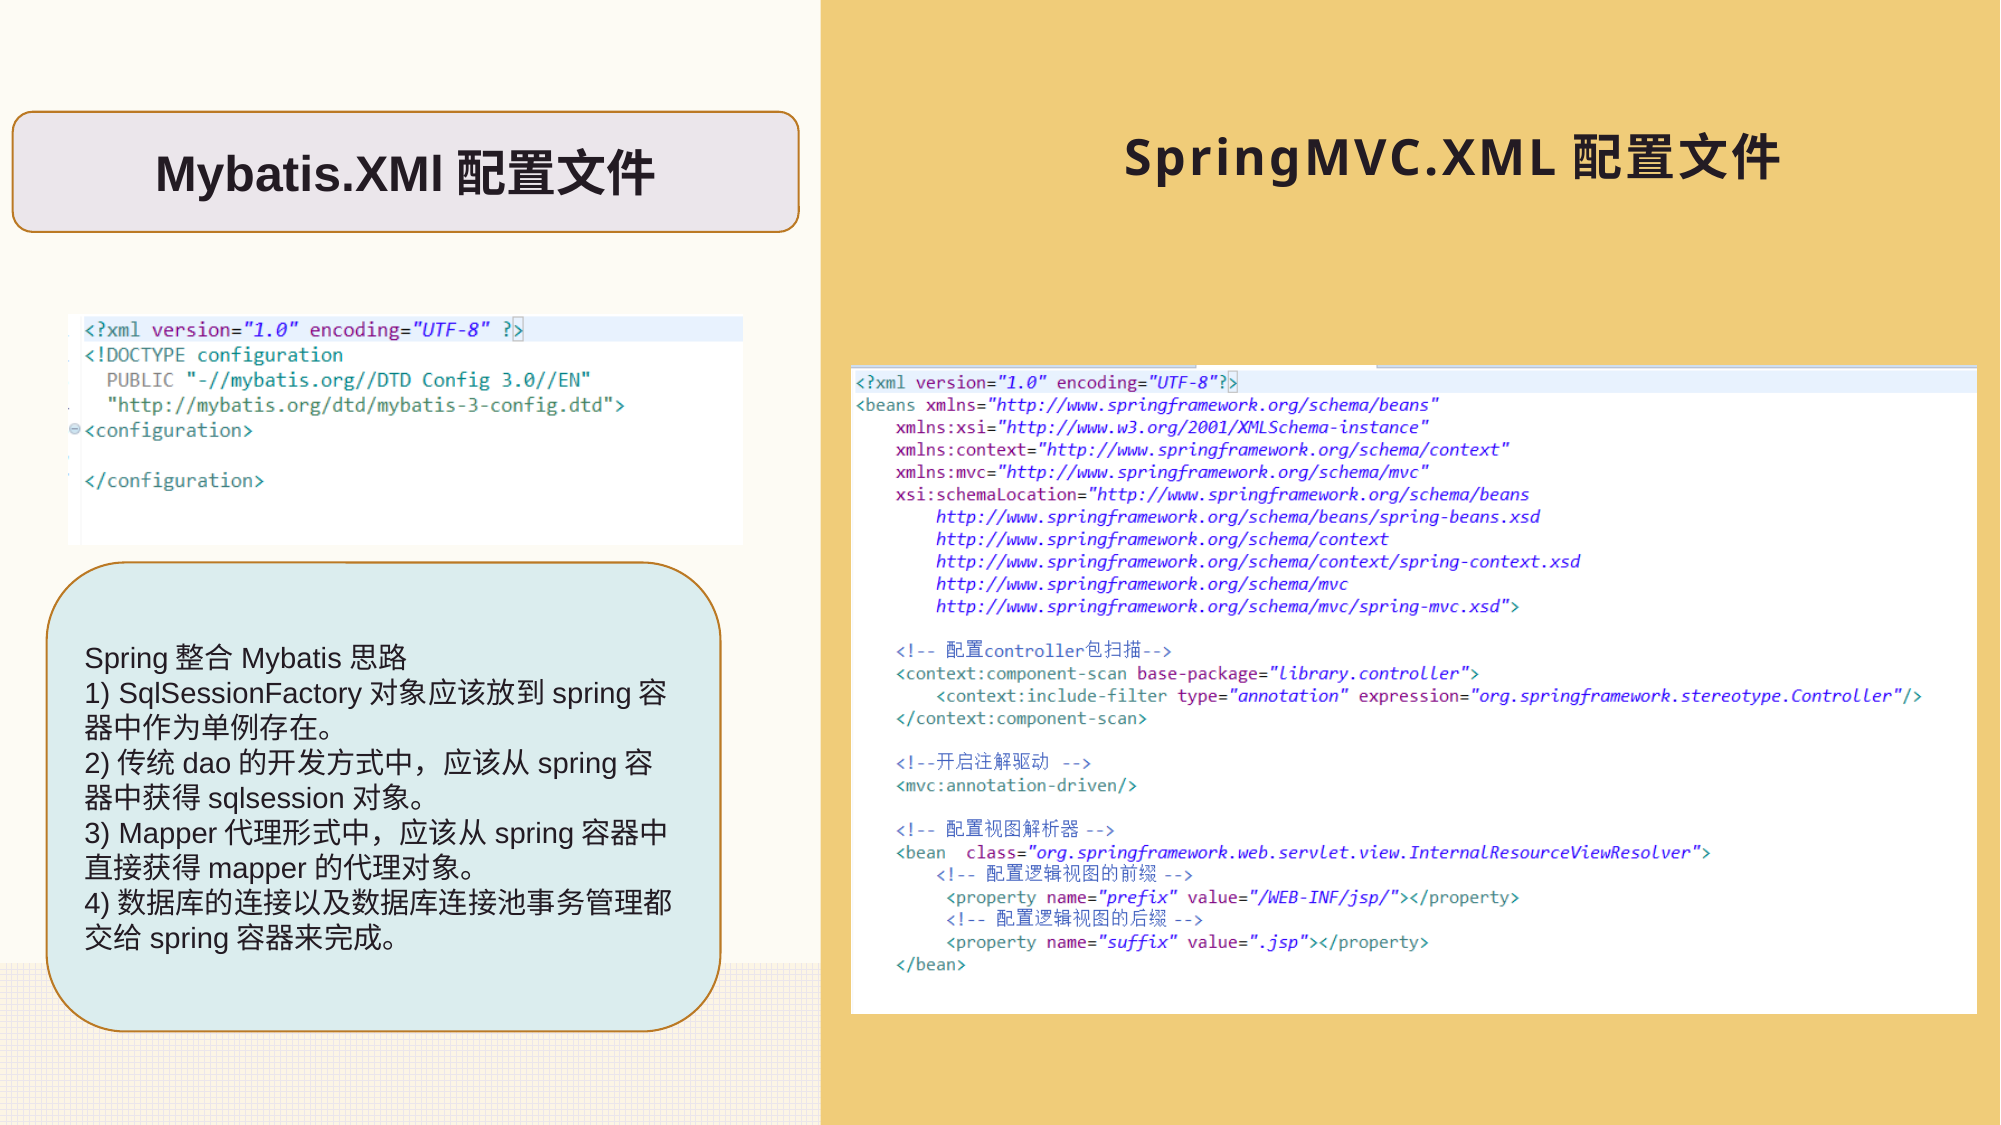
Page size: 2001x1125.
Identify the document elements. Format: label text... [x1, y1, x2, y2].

picture [851, 365, 1977, 1014]
text_box Spring整合Mybatis思路 1) SqlSessionFactory对象应该放到spring容器中作为单例存在。 2)传统dao的开发方式中，应该从spring容器中获得sqlsession对象。 3) Mapper代理形式中，应该从spring容器中直接获得mapper的代理对象。 4)数据库的连接以及数据库连接池事务管理都交给spring容器来完成。 [45, 561, 722, 1033]
picture [68, 314, 743, 545]
text_box [823, 193, 2000, 1125]
title SpringMVC.XML配置文件 [1109, 111, 1896, 193]
text_box Mybatis.XMl配置文件 [11, 110, 800, 233]
